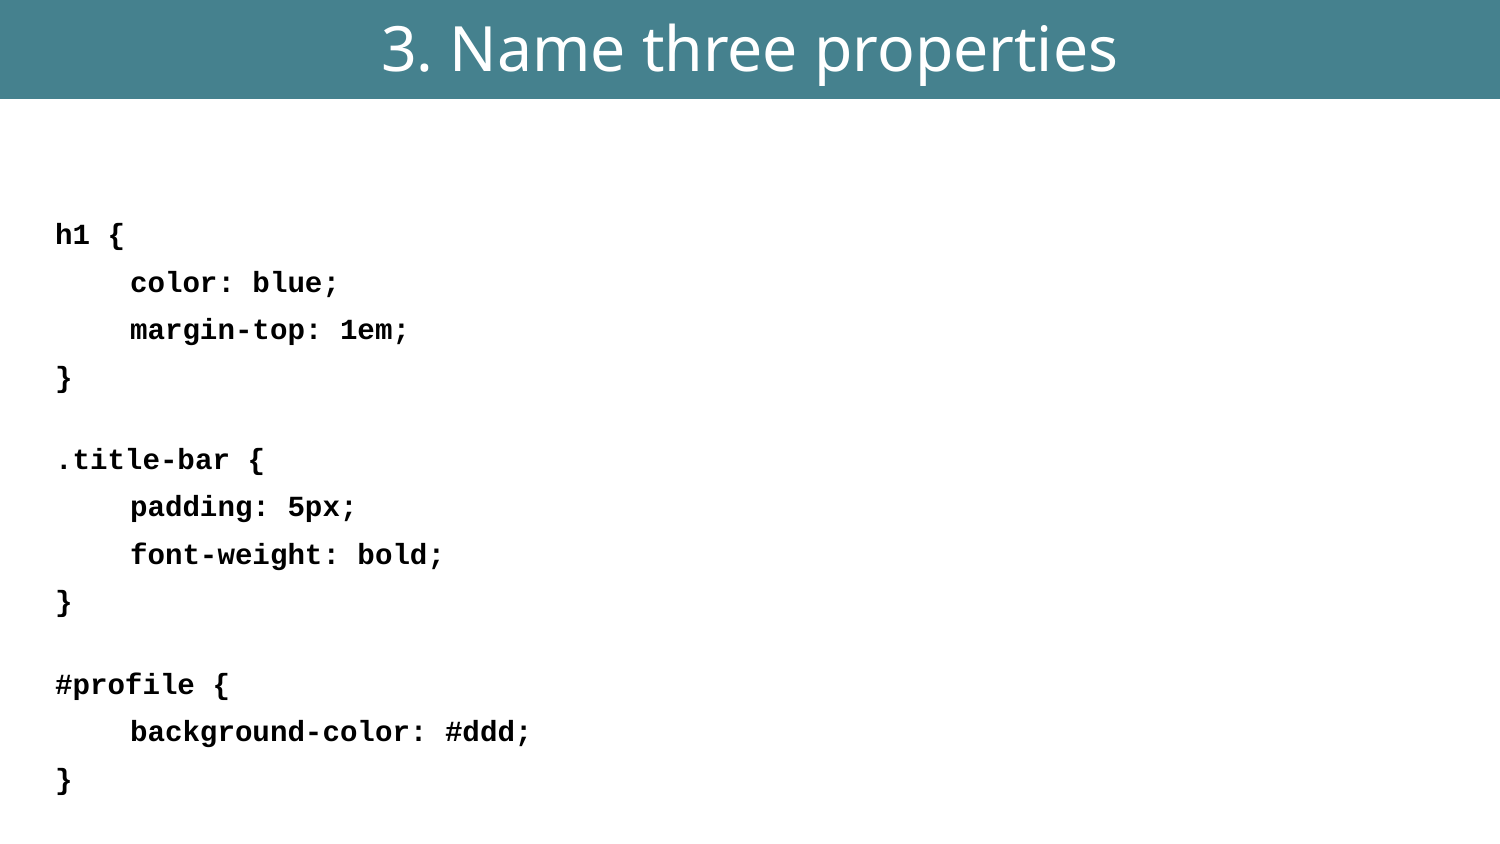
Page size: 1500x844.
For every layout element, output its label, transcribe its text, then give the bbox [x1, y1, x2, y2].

list h1 { color: blue; margin-top: 1em; } .title-bar { padding: 5px; font-weight: bold; } #profile { background-color: #ddd; } [40, 200, 898, 288]
title 3. Name three properties [0, 0, 1500, 99]
